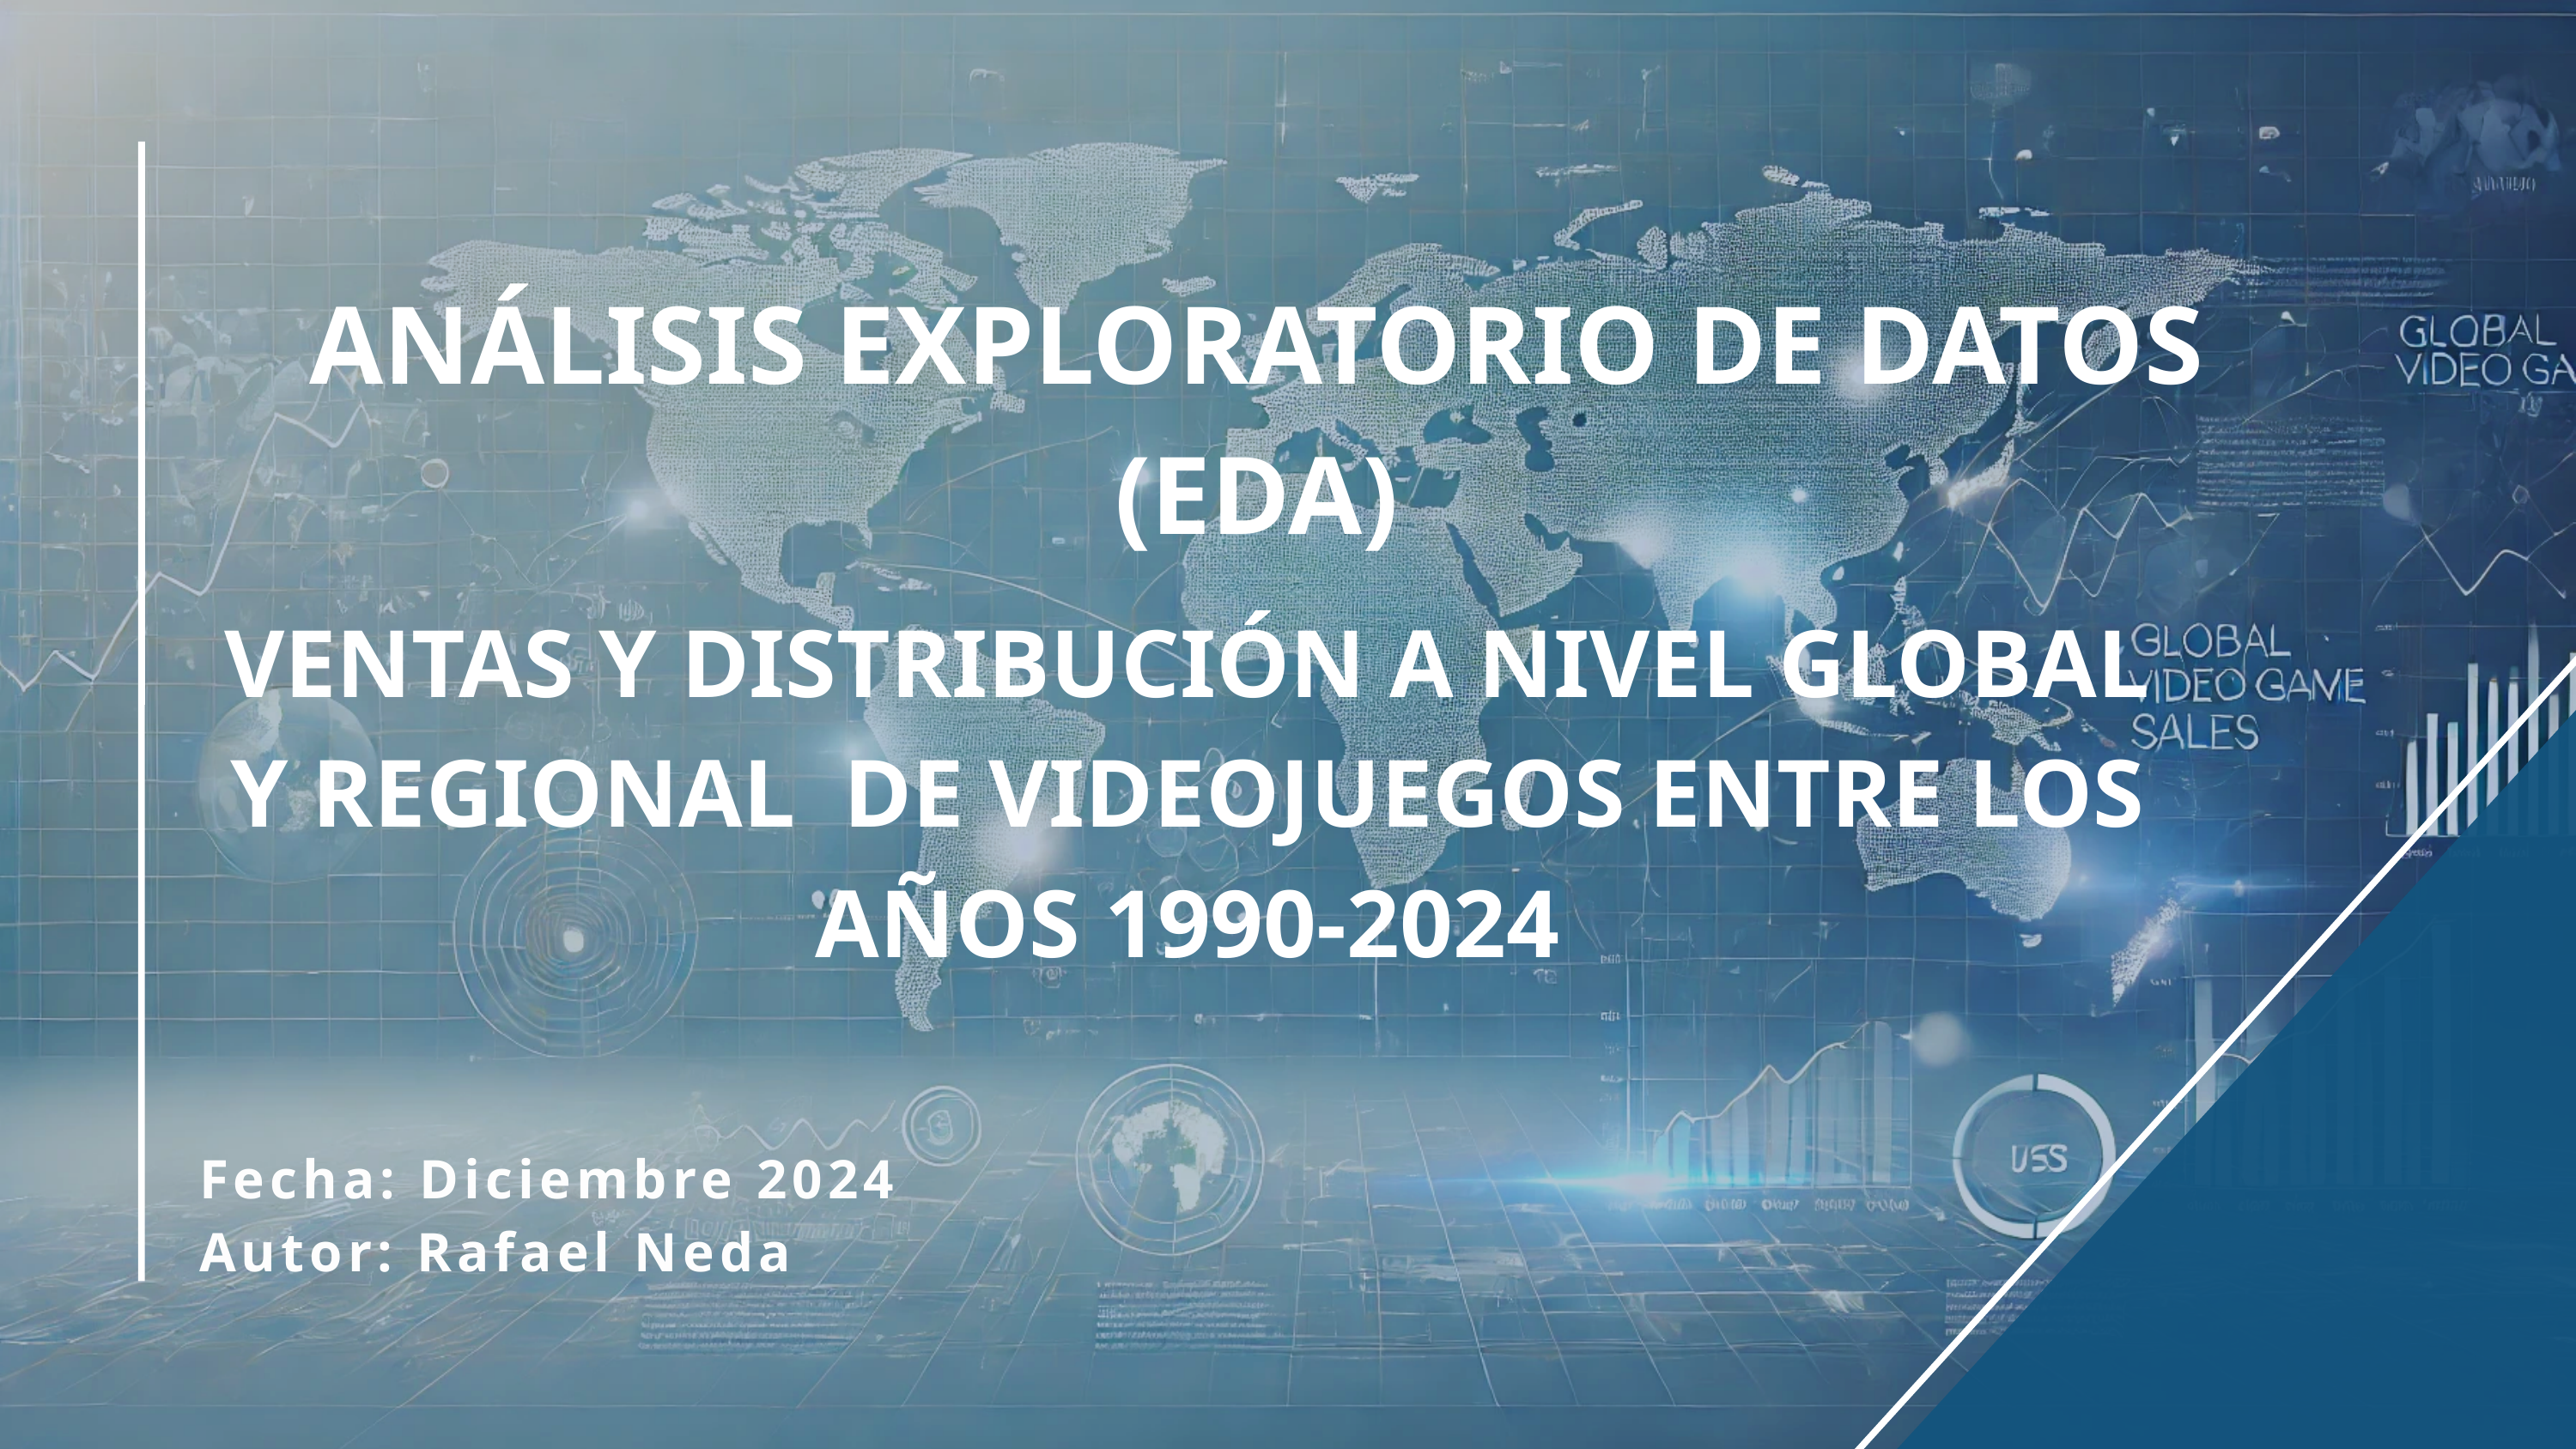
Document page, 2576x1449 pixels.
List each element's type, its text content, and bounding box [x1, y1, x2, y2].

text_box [2202, 545, 2576, 1449]
text_box ANÁLISIS EXPLORATORIO DE DATOS (EDA) [199, 255, 2315, 556]
text_box VENTAS Y DISTRIBUCIÓN A NIVEL GLOBAL Y REGIONAL DE VIDEOJUEGOS ENTRE LOS AÑOS 1990-2024 [199, 585, 2177, 977]
text_box [0, 0, 2576, 1449]
text_box Fecha: Diciembre 2024 Autor: Rafael Neda [199, 1136, 1288, 1283]
